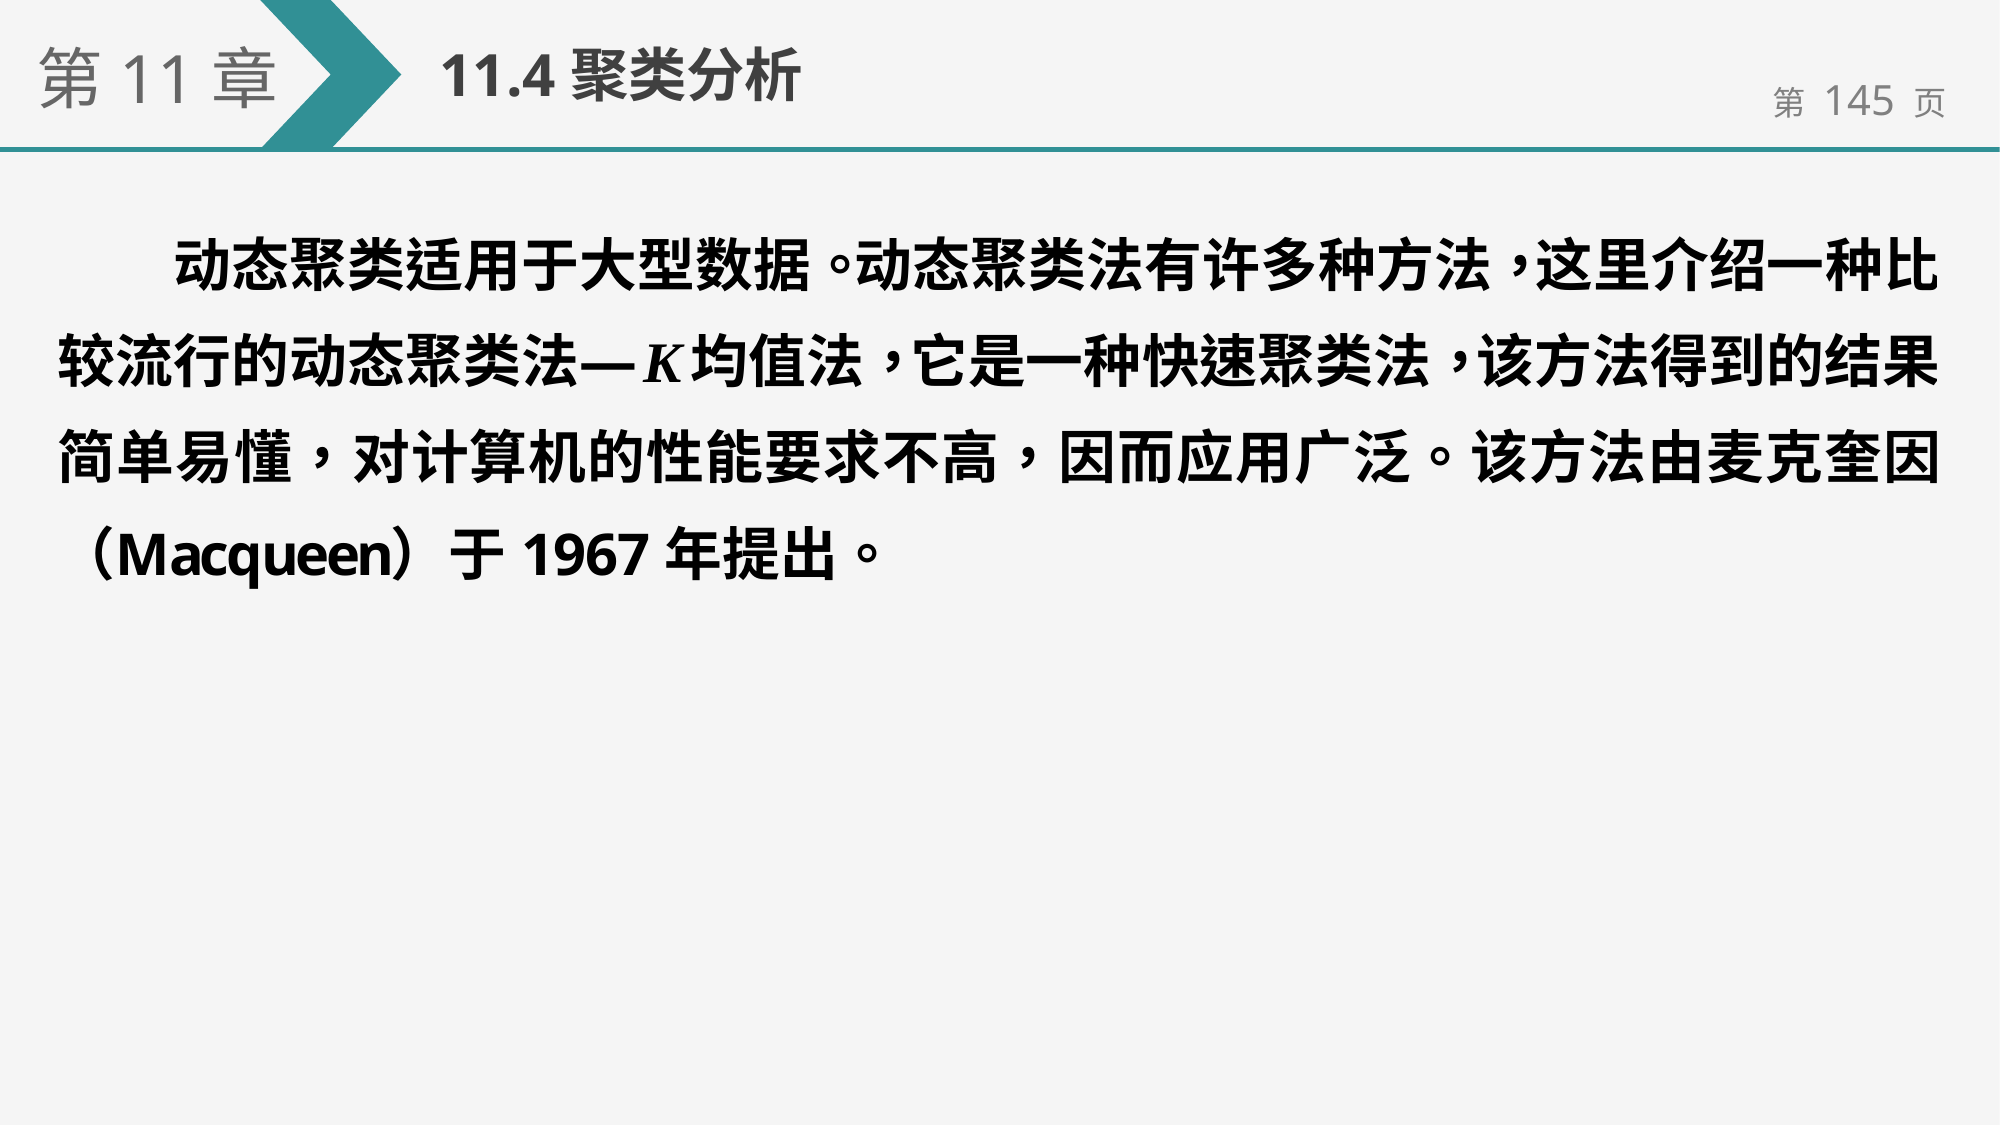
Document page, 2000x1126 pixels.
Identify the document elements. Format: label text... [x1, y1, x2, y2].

text_box 11.4聚类分析 [424, 31, 1366, 116]
text_box [258, 0, 403, 148]
text_box 第11章 [21, 29, 294, 125]
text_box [57, 217, 1937, 861]
